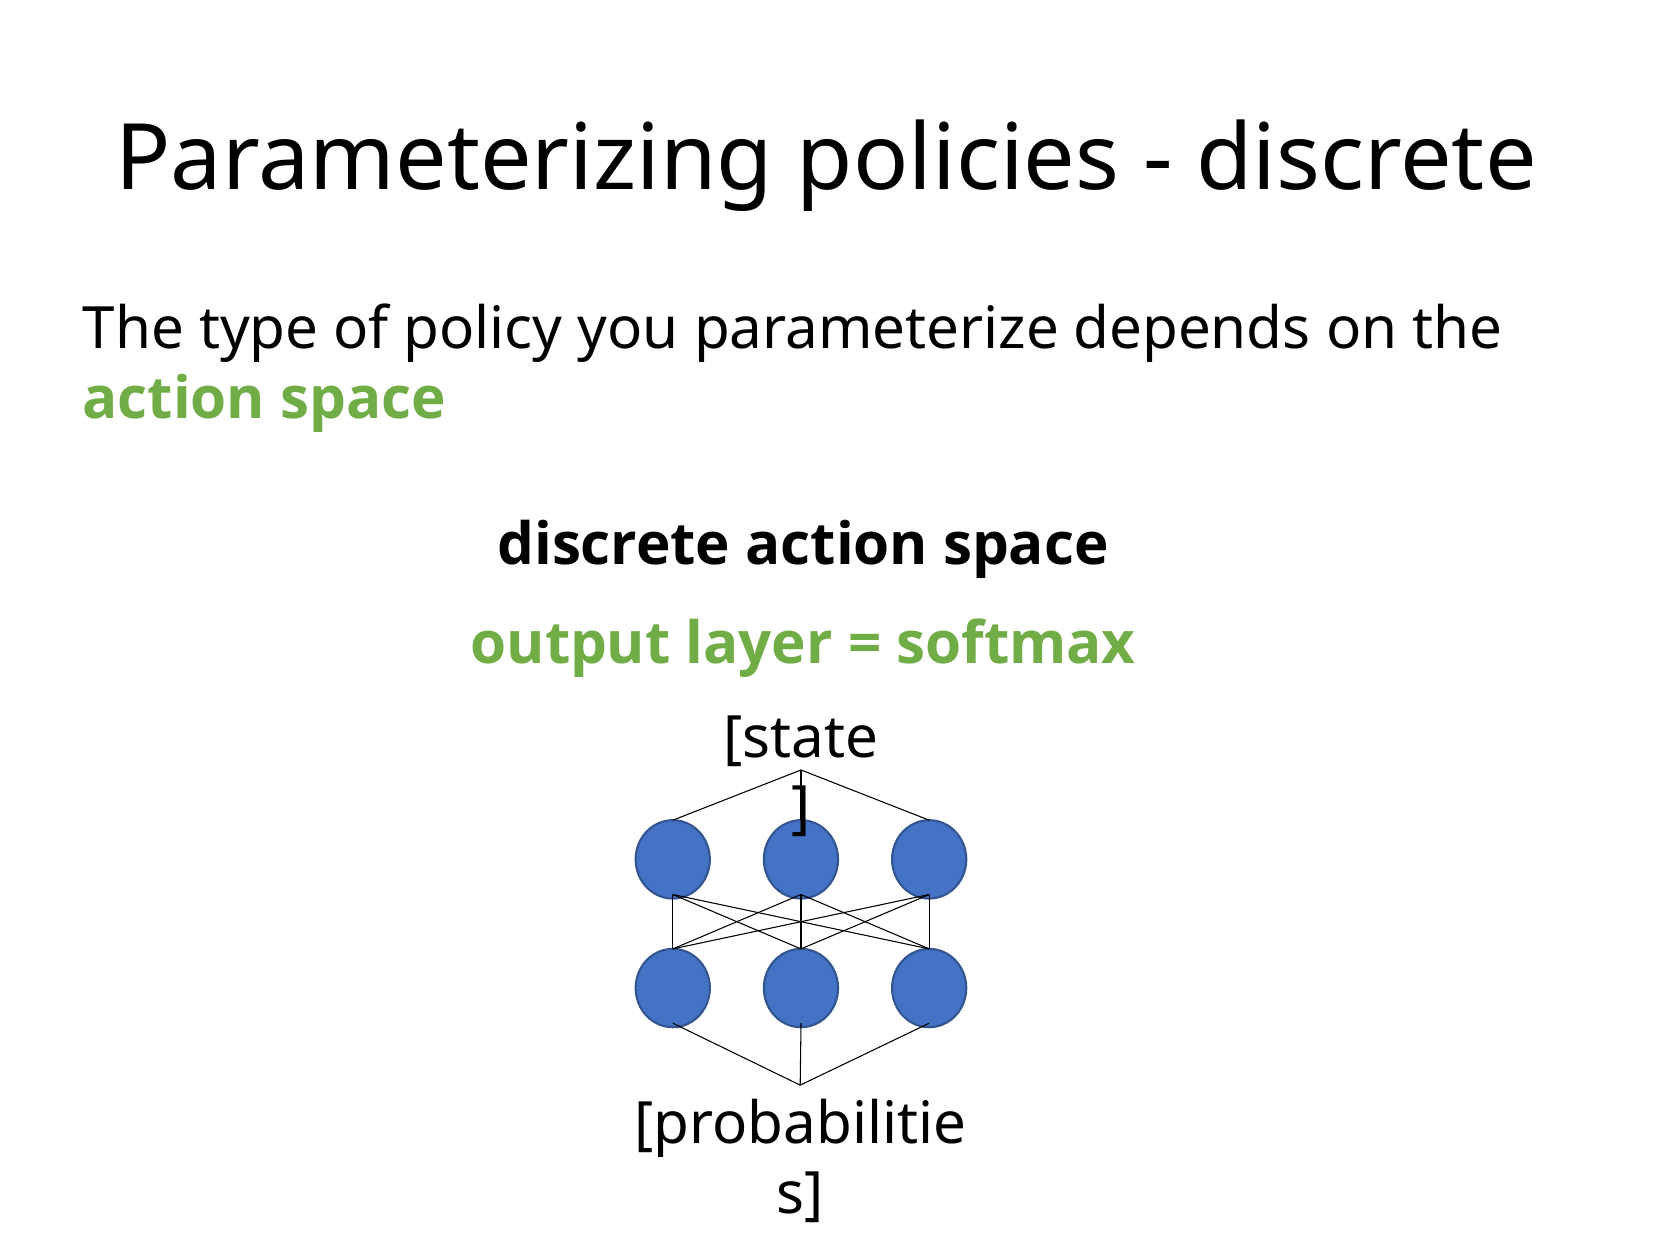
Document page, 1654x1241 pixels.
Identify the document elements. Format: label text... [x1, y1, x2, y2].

text_box [890, 819, 968, 900]
text_box [634, 819, 711, 900]
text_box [672, 769, 800, 821]
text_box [800, 769, 930, 821]
list The type of policy you parameterize depends on the action space [82, 290, 1571, 472]
text_box discrete action space output layer = softmax [448, 505, 1159, 810]
text_box [762, 821, 840, 898]
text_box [672, 1027, 800, 1086]
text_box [672, 898, 800, 949]
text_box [800, 898, 929, 949]
title Parameterizing policies - discrete [82, 49, 1571, 257]
text_box [890, 947, 968, 1029]
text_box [800, 1027, 930, 1086]
text_box [634, 947, 711, 1029]
text_box [probabilities] [626, 1085, 974, 1155]
text_box [762, 949, 840, 1027]
